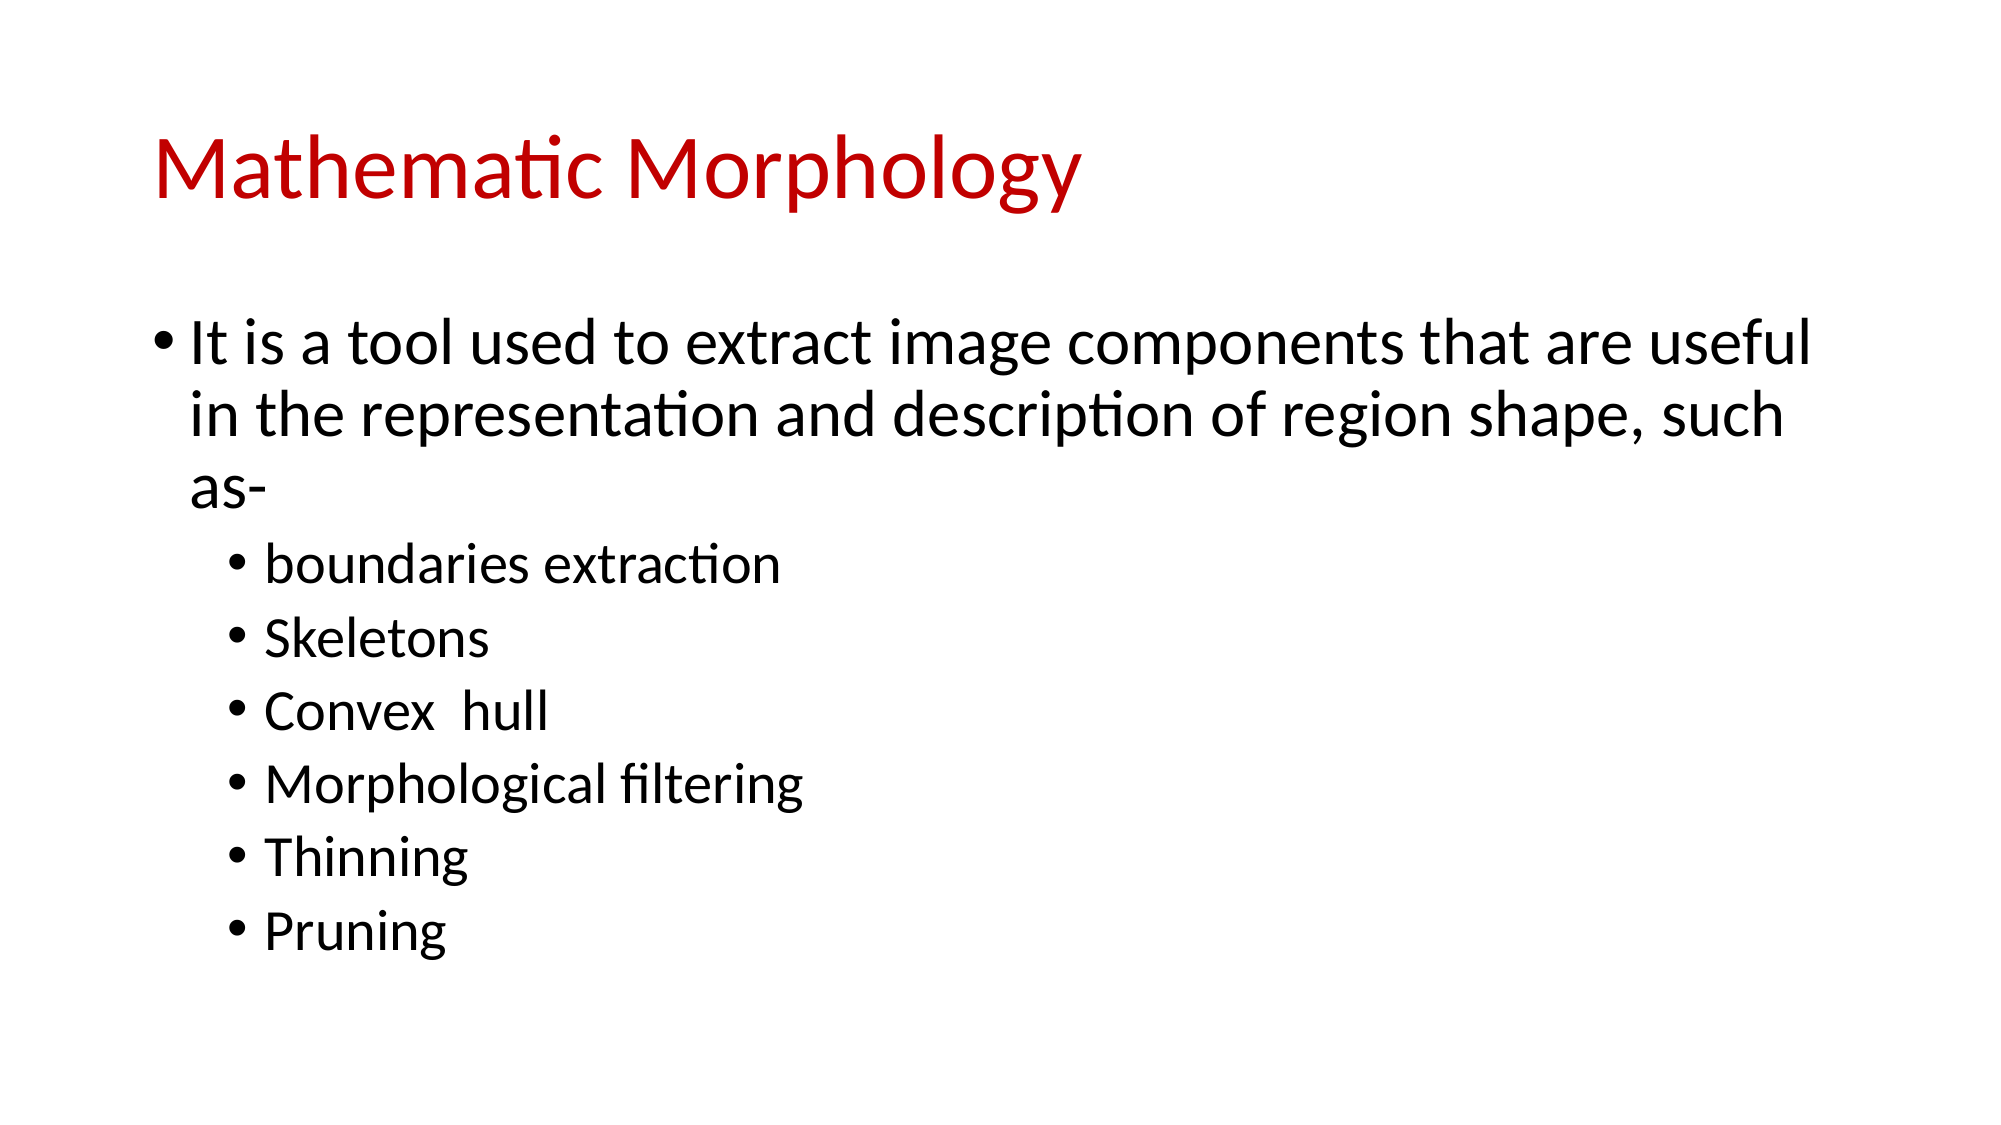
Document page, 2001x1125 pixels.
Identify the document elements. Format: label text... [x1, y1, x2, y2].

title Mathematic Morphology [137, 59, 1863, 278]
list It is a tool used to extract image components that are useful in the representation and description of region shape, such as- boundaries extraction Skeletons Convex hull Morphological filtering Thinning Pruning [137, 299, 1863, 1014]
